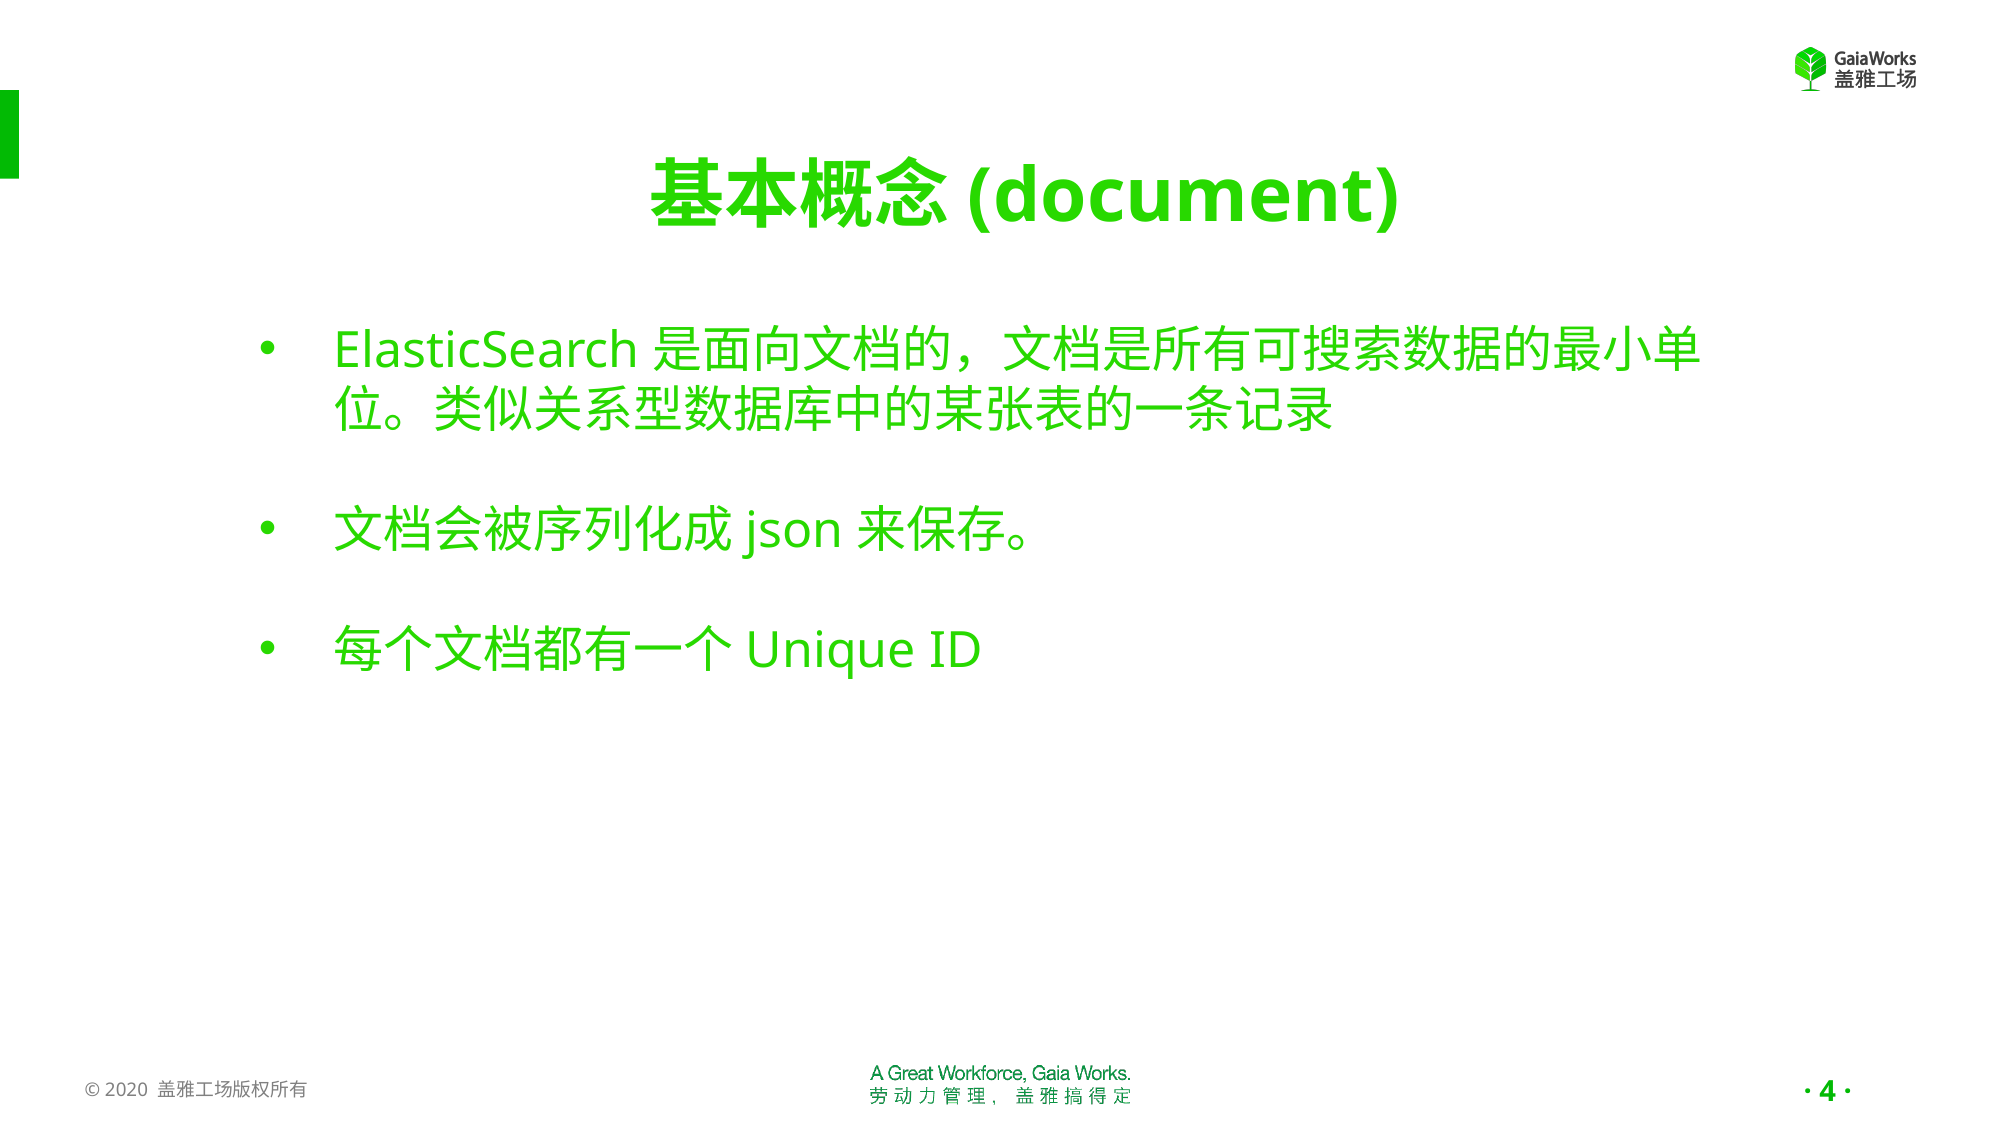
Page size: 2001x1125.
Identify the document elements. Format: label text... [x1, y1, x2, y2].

picture [1795, 47, 1916, 91]
picture [870, 1065, 1130, 1105]
text_box 基本概念(document) [320, 149, 1730, 254]
text_box ElasticSearch是面向文档的，文档是所有可搜索数据的最小单位。类似关系型数据库中的某张表的一条记录 文档会被序列化成json来保存。 每个文档都有一个Unique ID [244, 309, 1756, 685]
